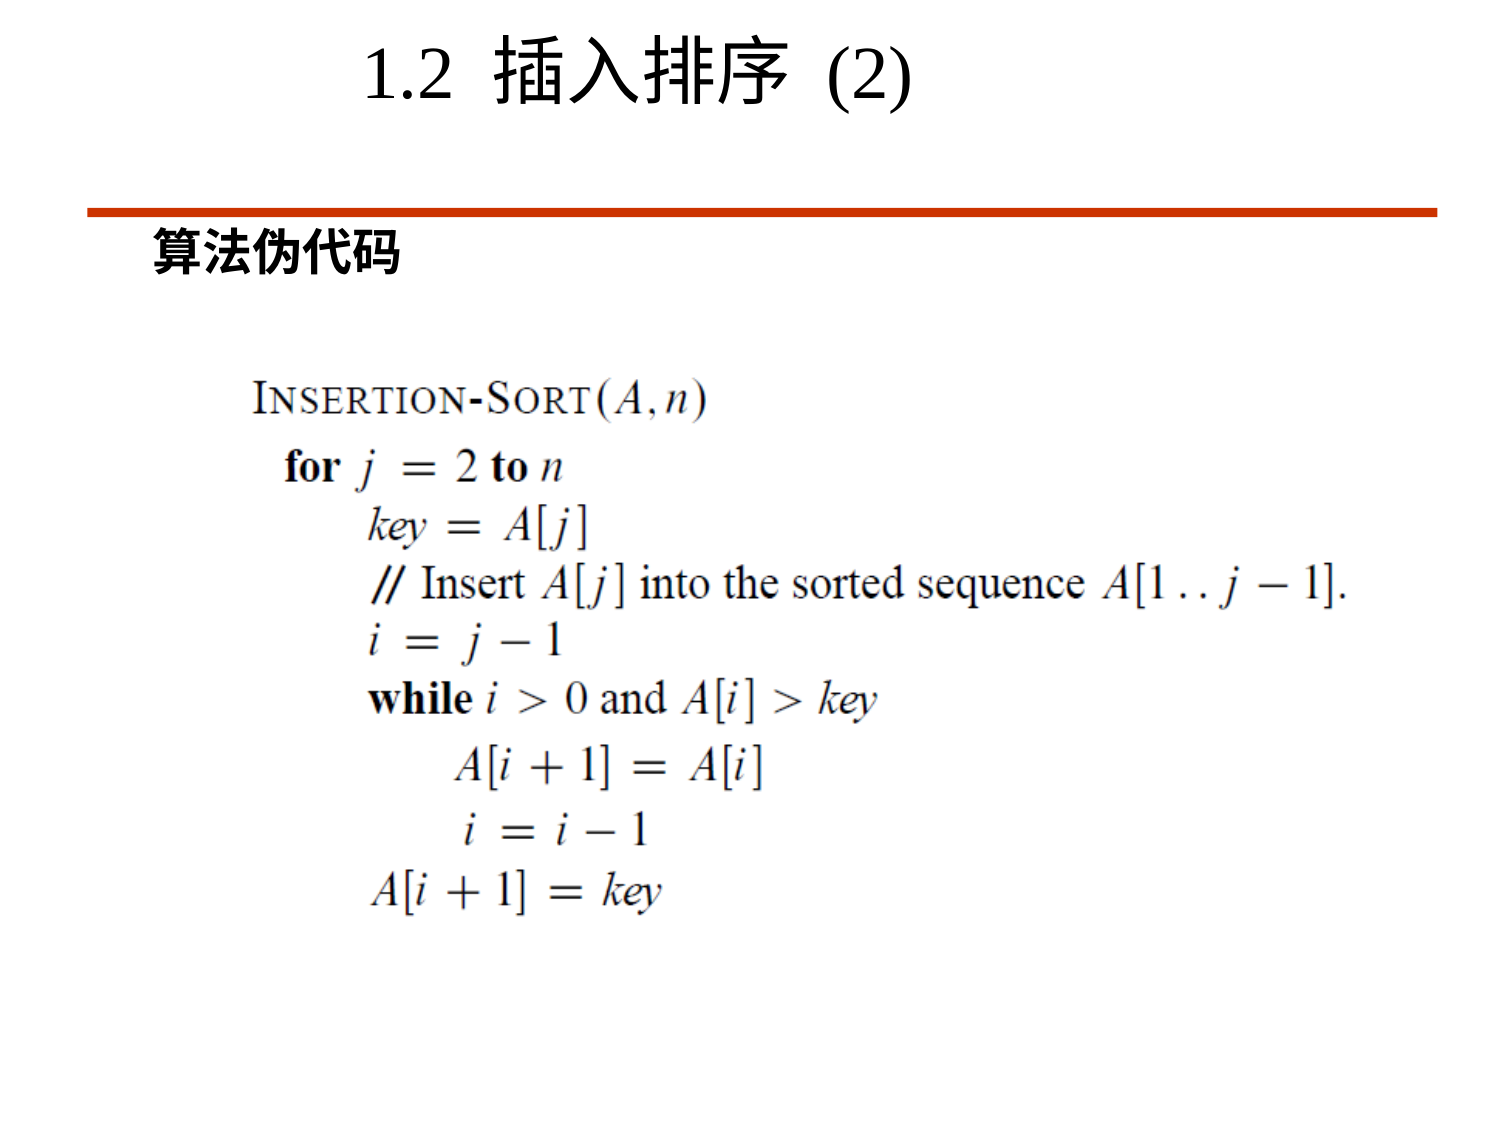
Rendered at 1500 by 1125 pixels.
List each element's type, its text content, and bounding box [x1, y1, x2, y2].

list 算法伪代码 [137, 212, 1500, 1025]
picture [162, 349, 1369, 938]
title 1.2 插入排序 (2) [0, 0, 1275, 138]
